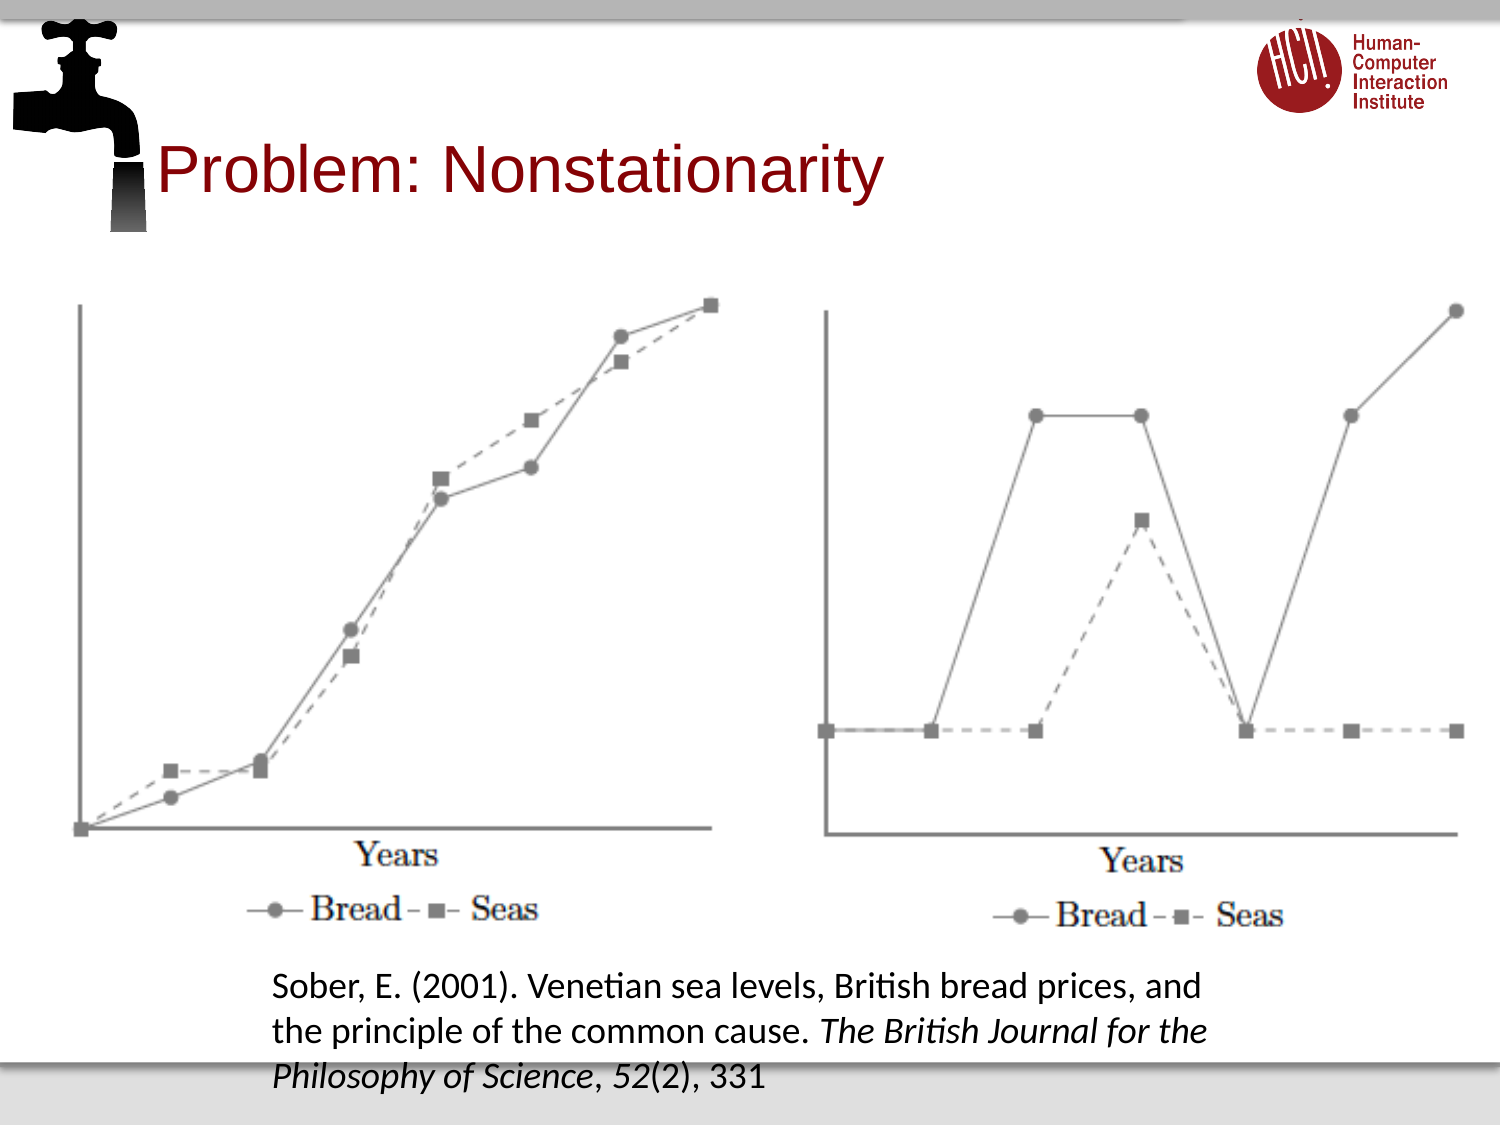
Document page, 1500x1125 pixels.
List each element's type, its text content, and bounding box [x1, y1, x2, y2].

picture [810, 267, 1500, 950]
picture [13, 20, 140, 158]
picture [41, 232, 751, 950]
text_box Sober, E. (2001). Venetian sea levels, British bread prices, and the principle of the common cause. The British Journal for the Philosophy of Science, 52(2), 331 [257, 954, 1250, 1104]
title Problem: Nonstationarity [156, 50, 1187, 214]
picture [1257, 20, 1447, 113]
